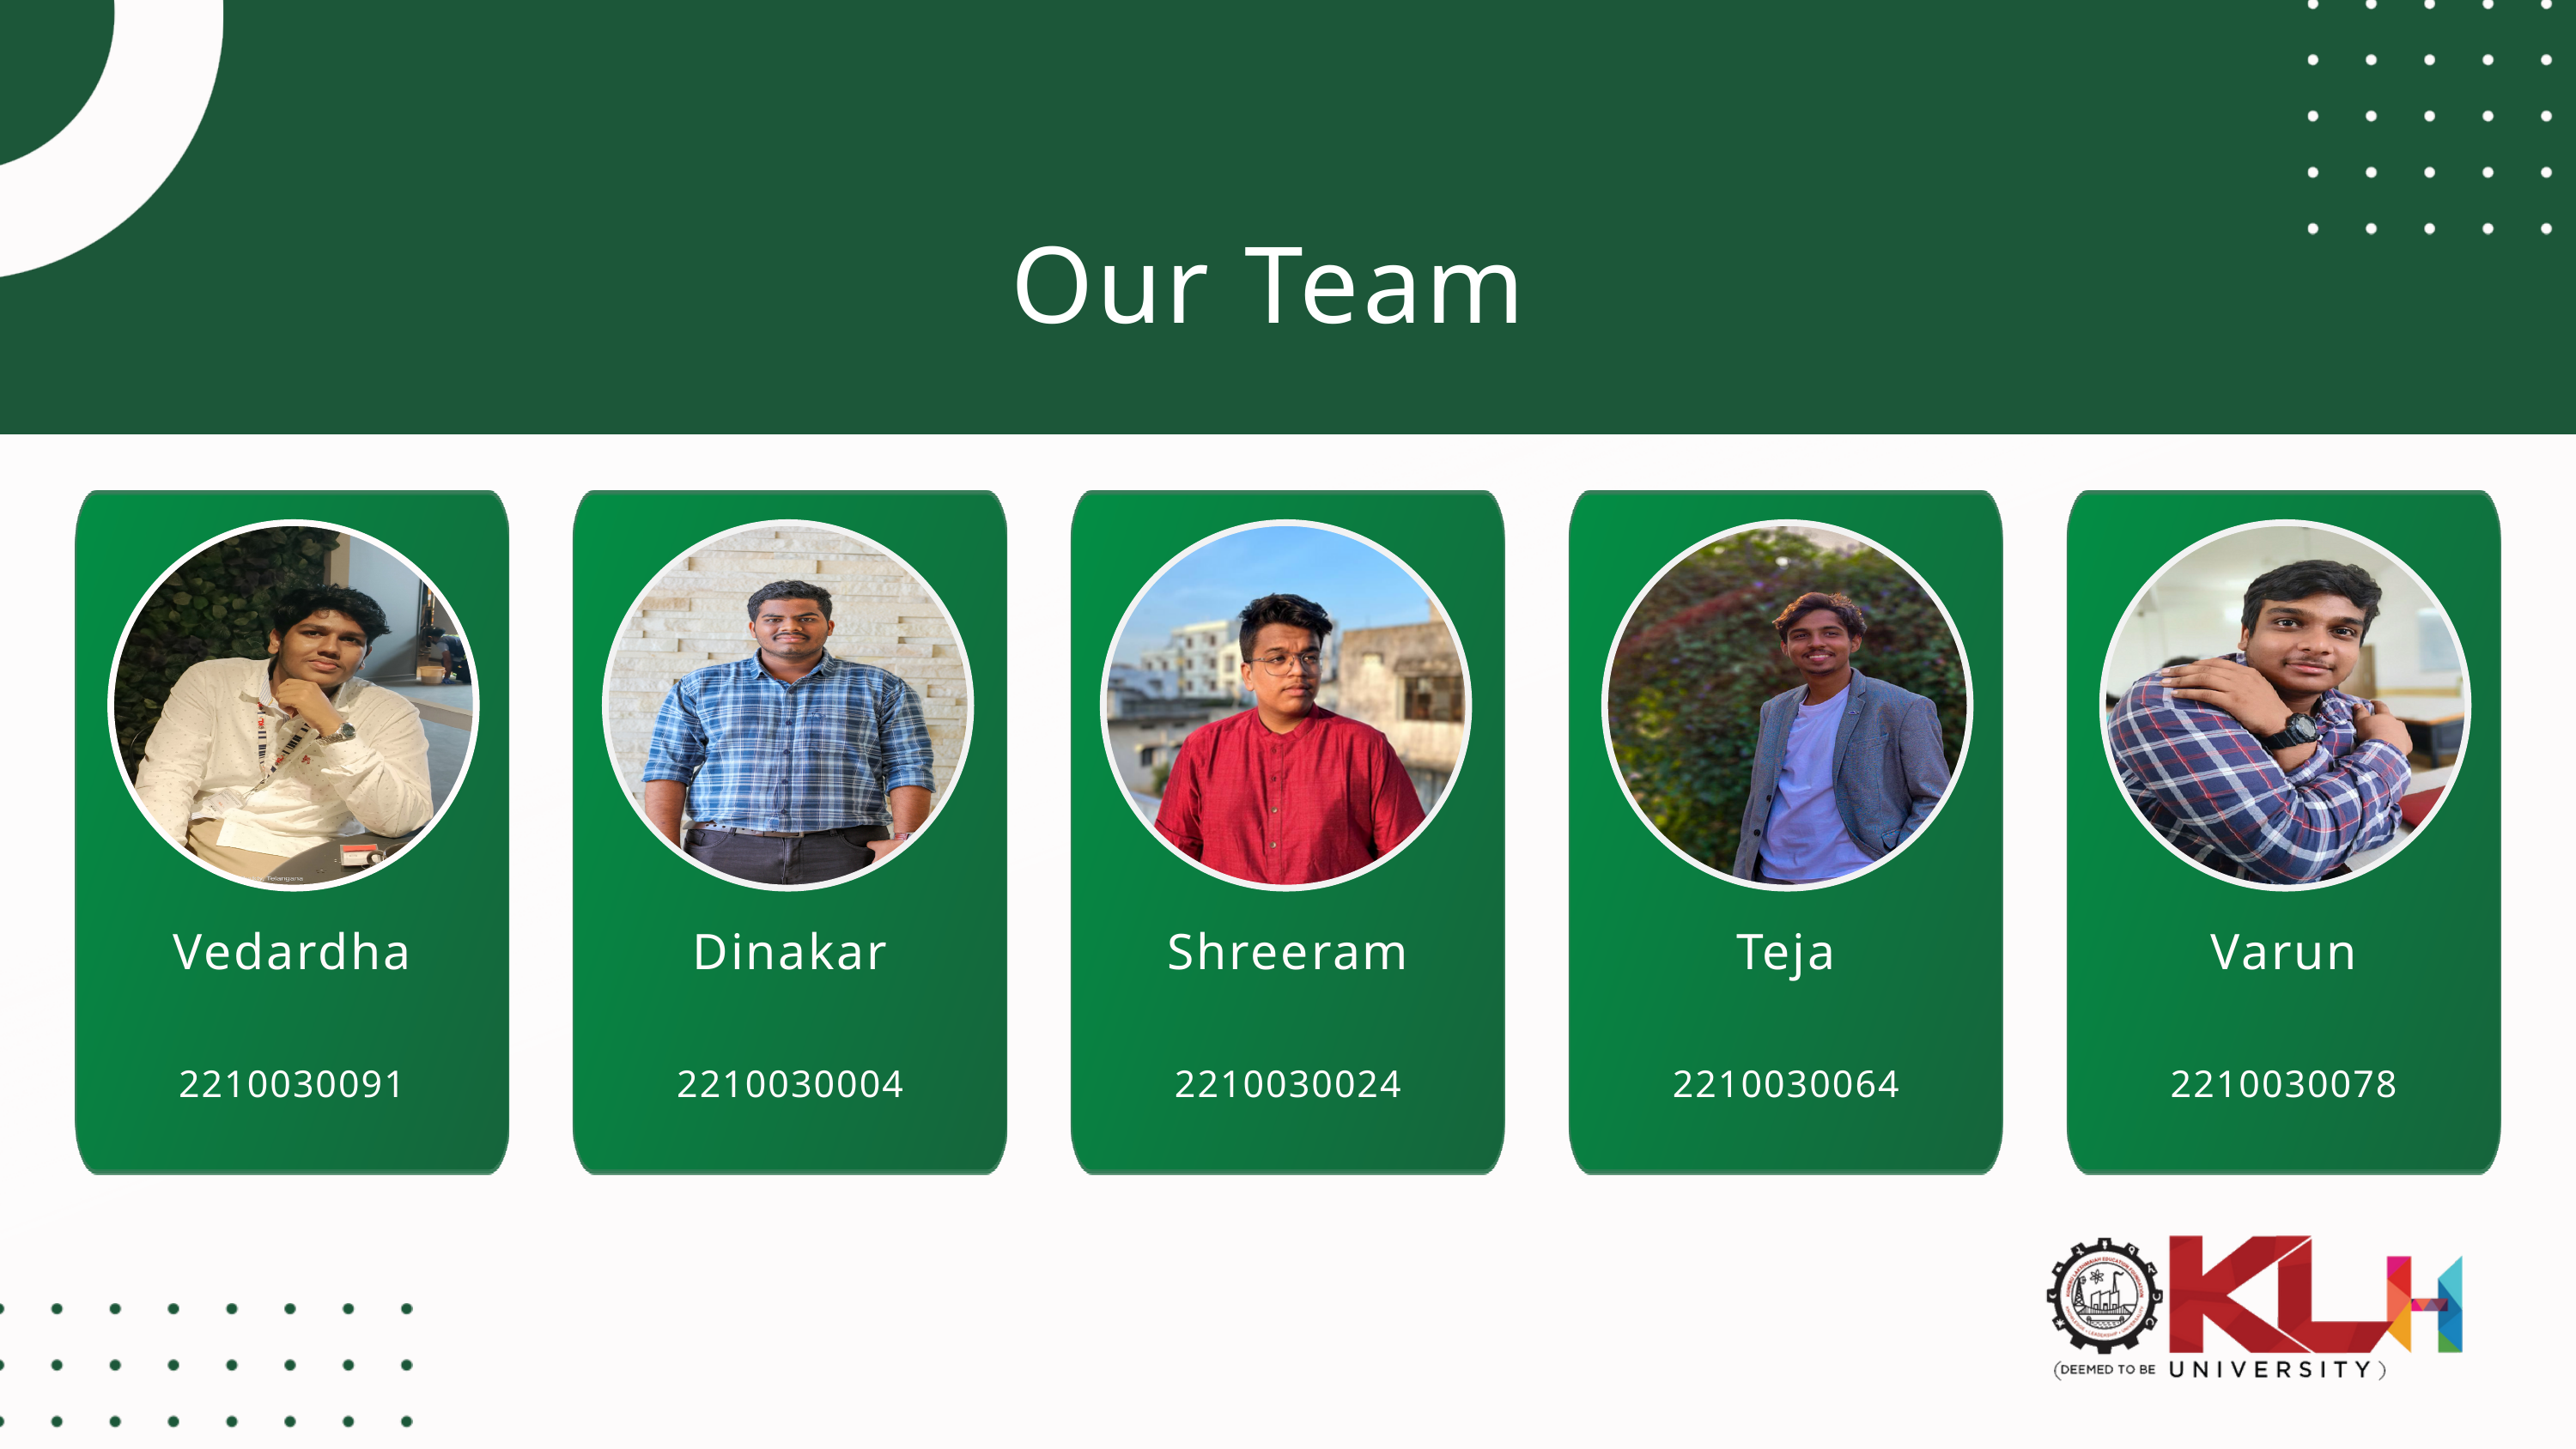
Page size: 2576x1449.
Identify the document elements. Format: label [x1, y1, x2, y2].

text_box [0, 0, 2576, 435]
text_box [2066, 490, 2502, 1175]
text_box [572, 490, 1008, 1175]
text_box [1568, 490, 2004, 1175]
text_box [0, 1303, 413, 1449]
text_box [0, 445, 2576, 1449]
text_box [1070, 490, 1506, 1175]
text_box [74, 490, 510, 1175]
text_box [2014, 1212, 2501, 1396]
